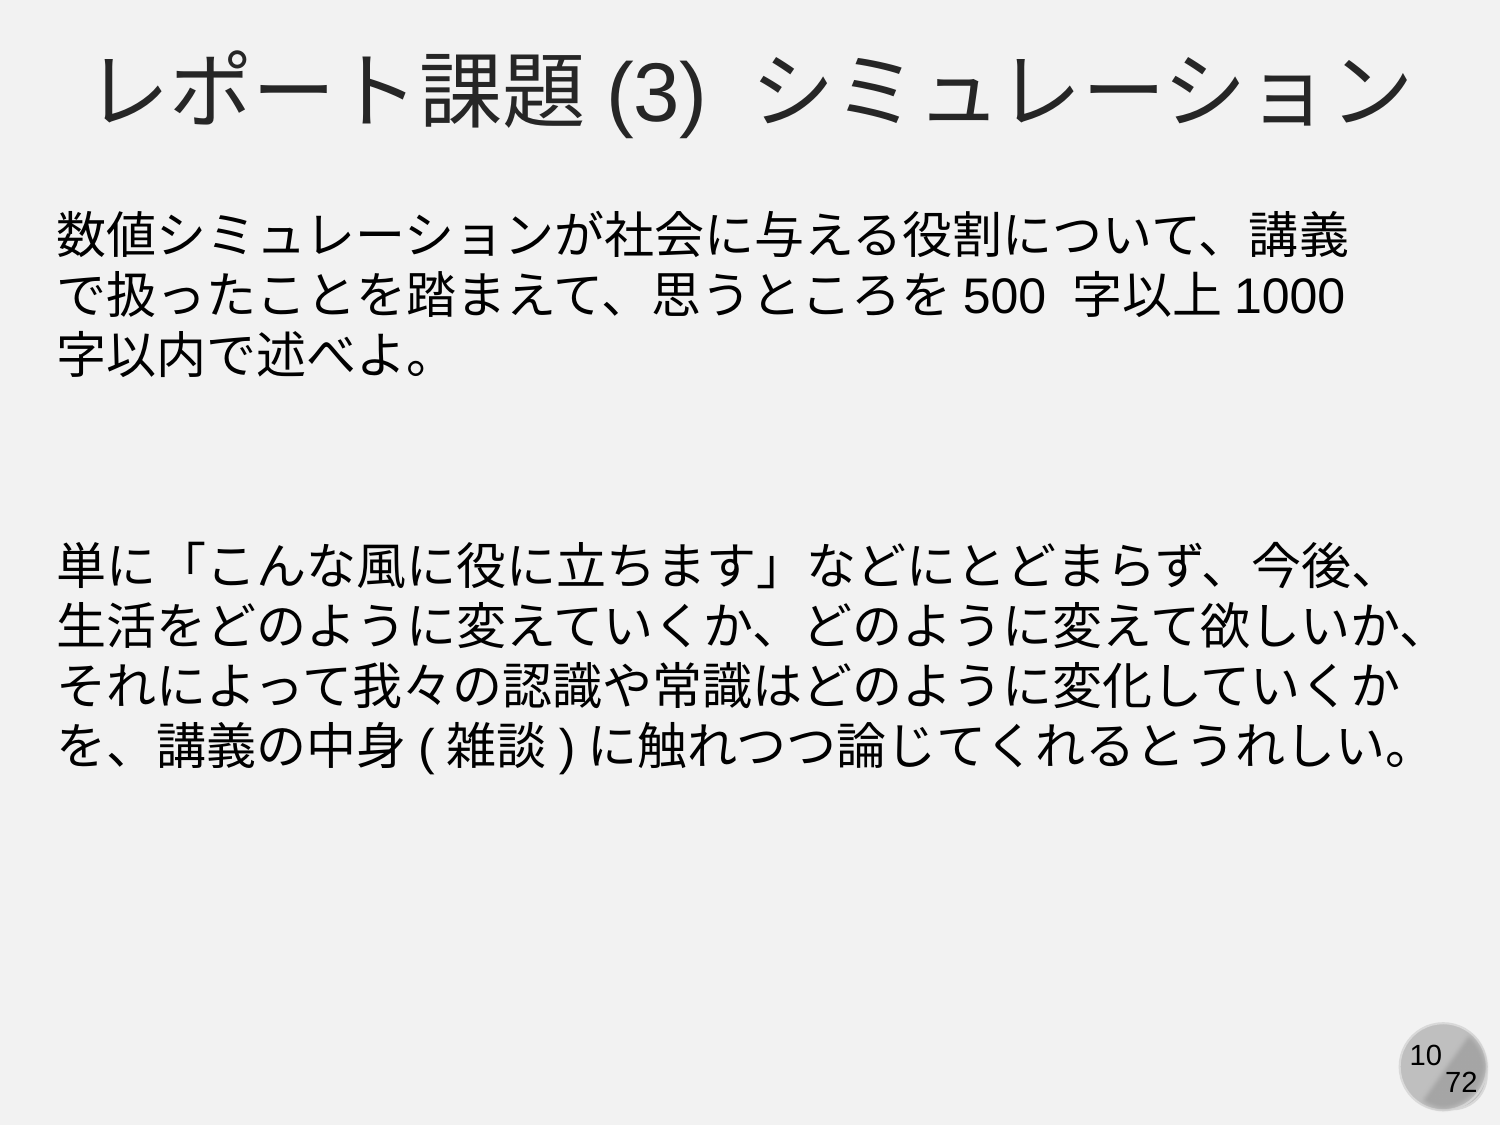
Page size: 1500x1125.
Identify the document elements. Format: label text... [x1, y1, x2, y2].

list レポート課題(3) シミュレーション [0, 31, 1500, 155]
text_box 単に「こんな風に役に立ちます」などにとどまらず、今後、生活をどのように変えていくか、どのように変えて欲しいか、それによって我々の認識や常識はどのように変化していくかを、講義の中身(雑談)に触れつつ論じてくれるとうれしい。 [41, 527, 1424, 782]
text_box 数値シミュレーションが社会に与える役割について、講義で扱ったことを踏まえて、思うところを500 字以上1000 字以内で述べよ。 [41, 196, 1412, 391]
